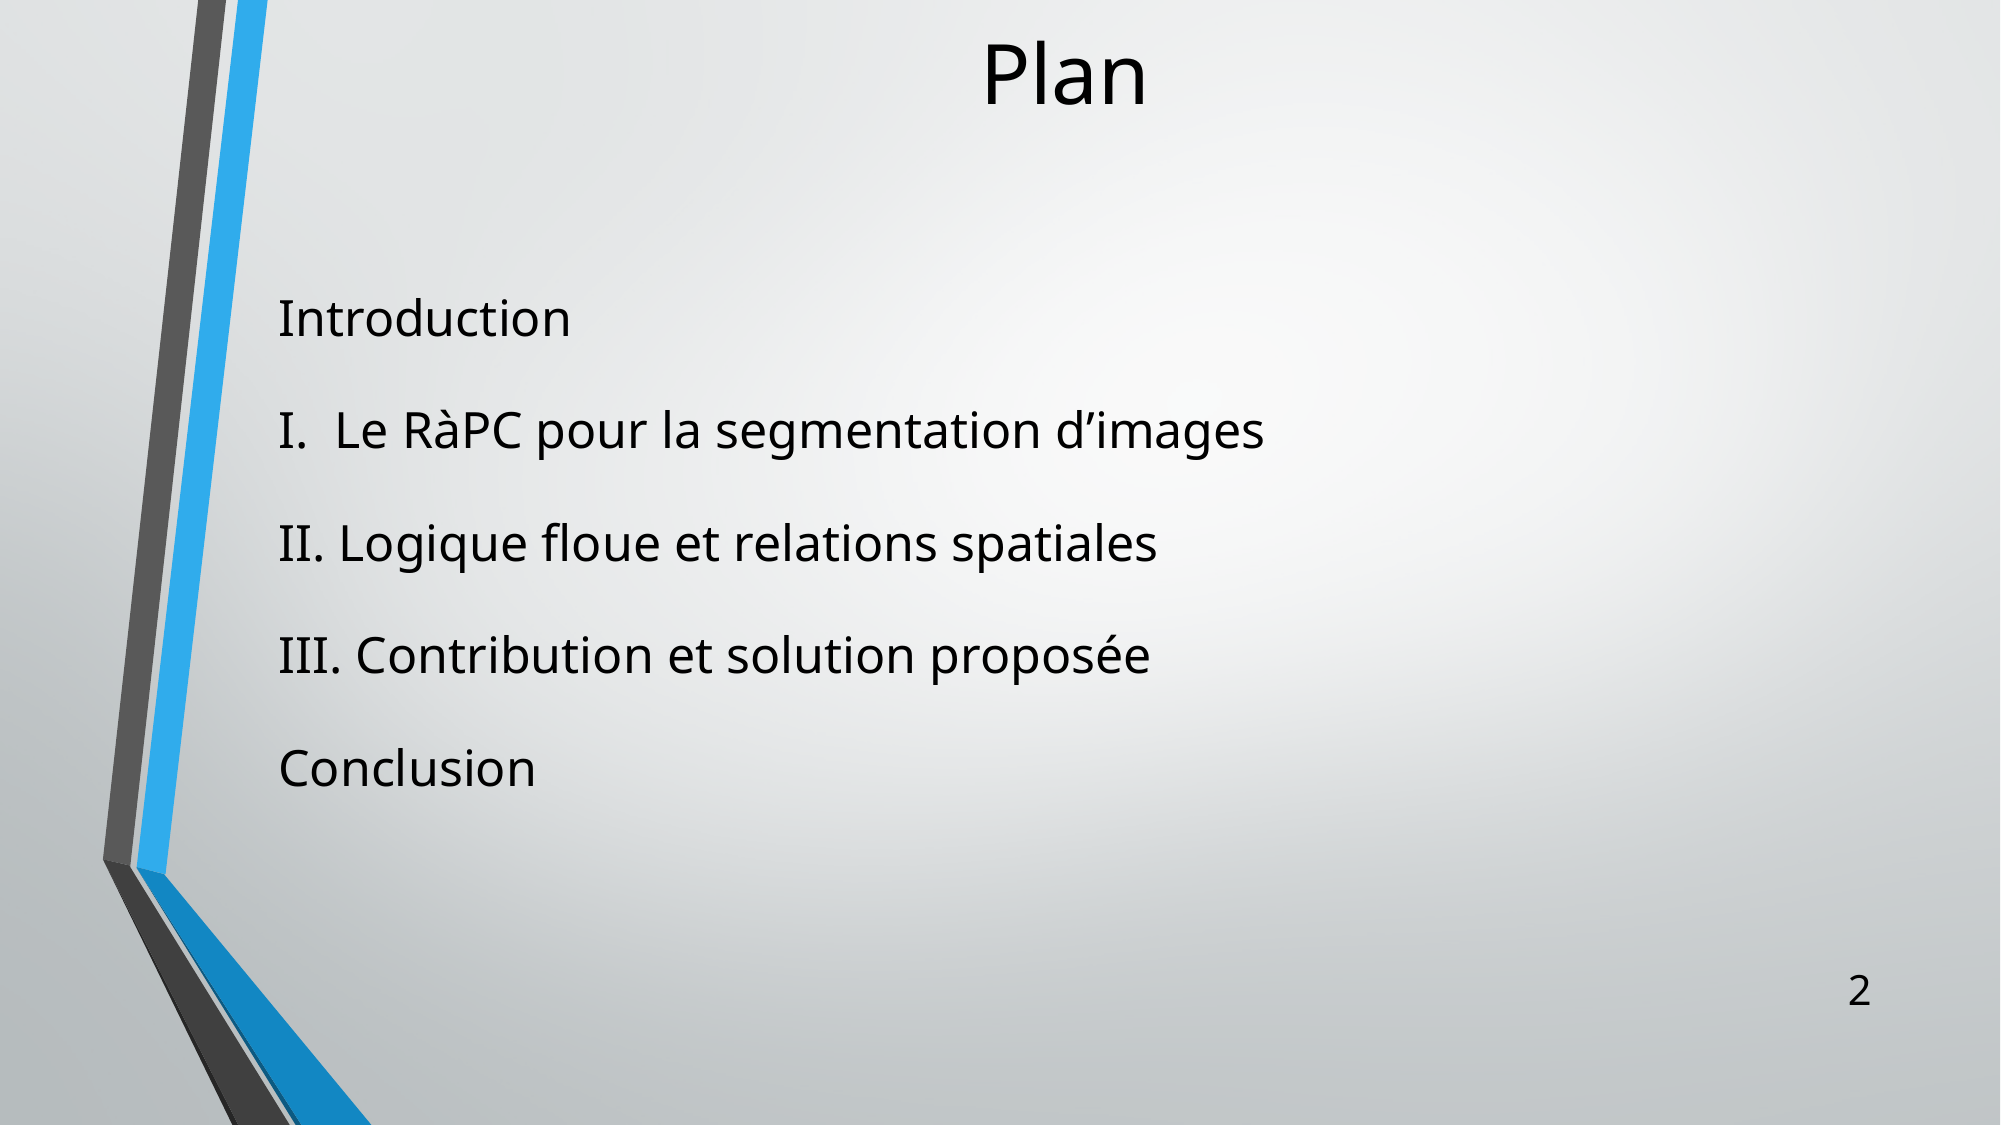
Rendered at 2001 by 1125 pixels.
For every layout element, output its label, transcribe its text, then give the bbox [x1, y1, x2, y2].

slide_number 2 [1796, 962, 1887, 1023]
list Introduction I. Le RàPC pour la segmentation d’images II. Logique floue et relations spatiales III. Contribution et solution proposée Conclusion [263, 248, 1907, 944]
title Plan [243, 0, 1887, 144]
